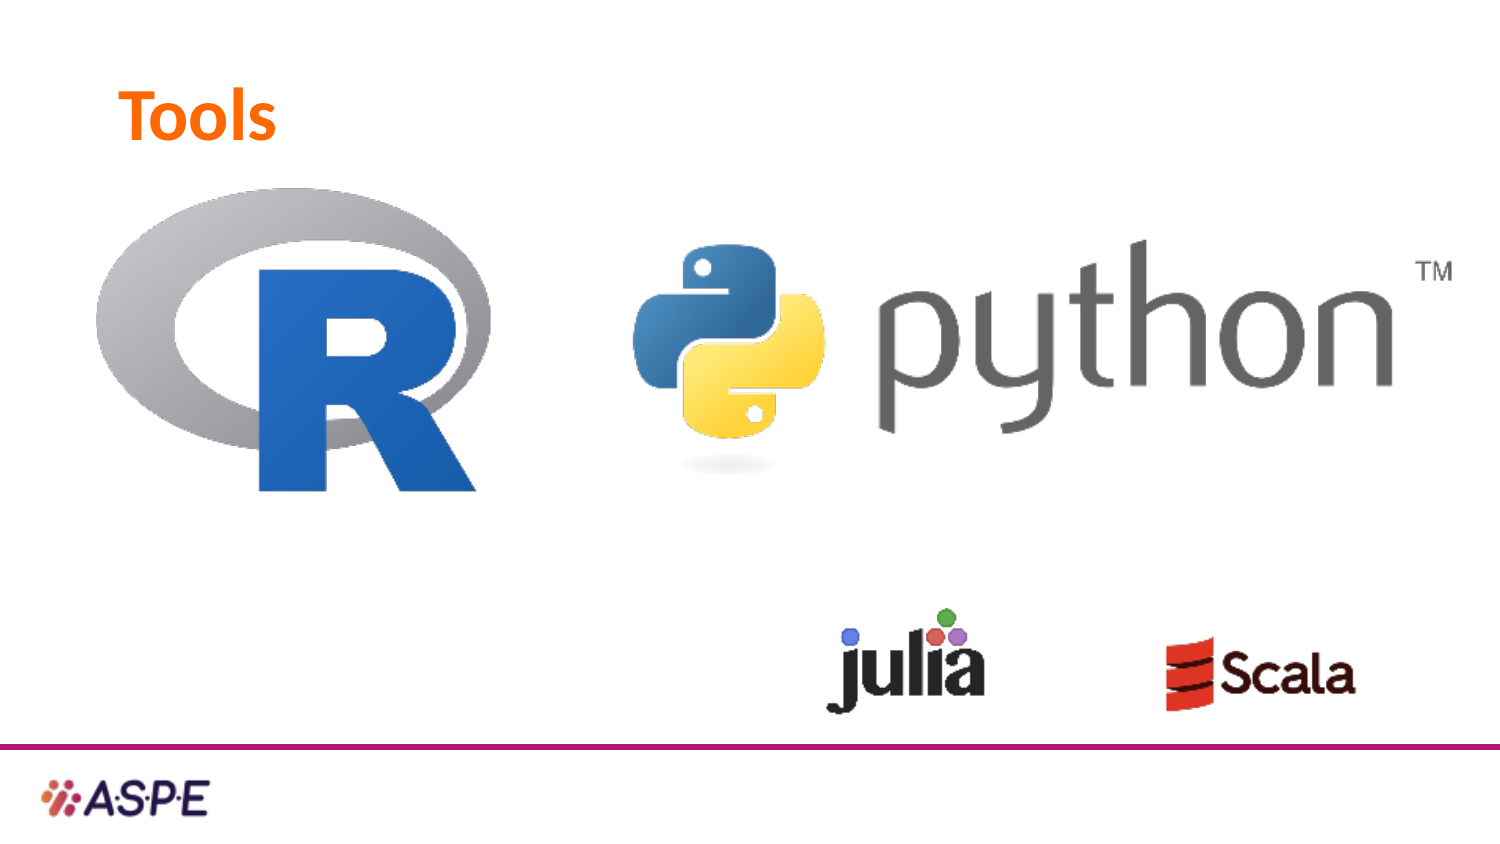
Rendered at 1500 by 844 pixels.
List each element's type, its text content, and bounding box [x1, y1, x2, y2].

picture [624, 234, 1461, 482]
picture [1162, 634, 1361, 716]
picture [37, 776, 213, 822]
picture [824, 607, 986, 716]
title Tools [103, 44, 1397, 188]
picture [96, 187, 492, 493]
